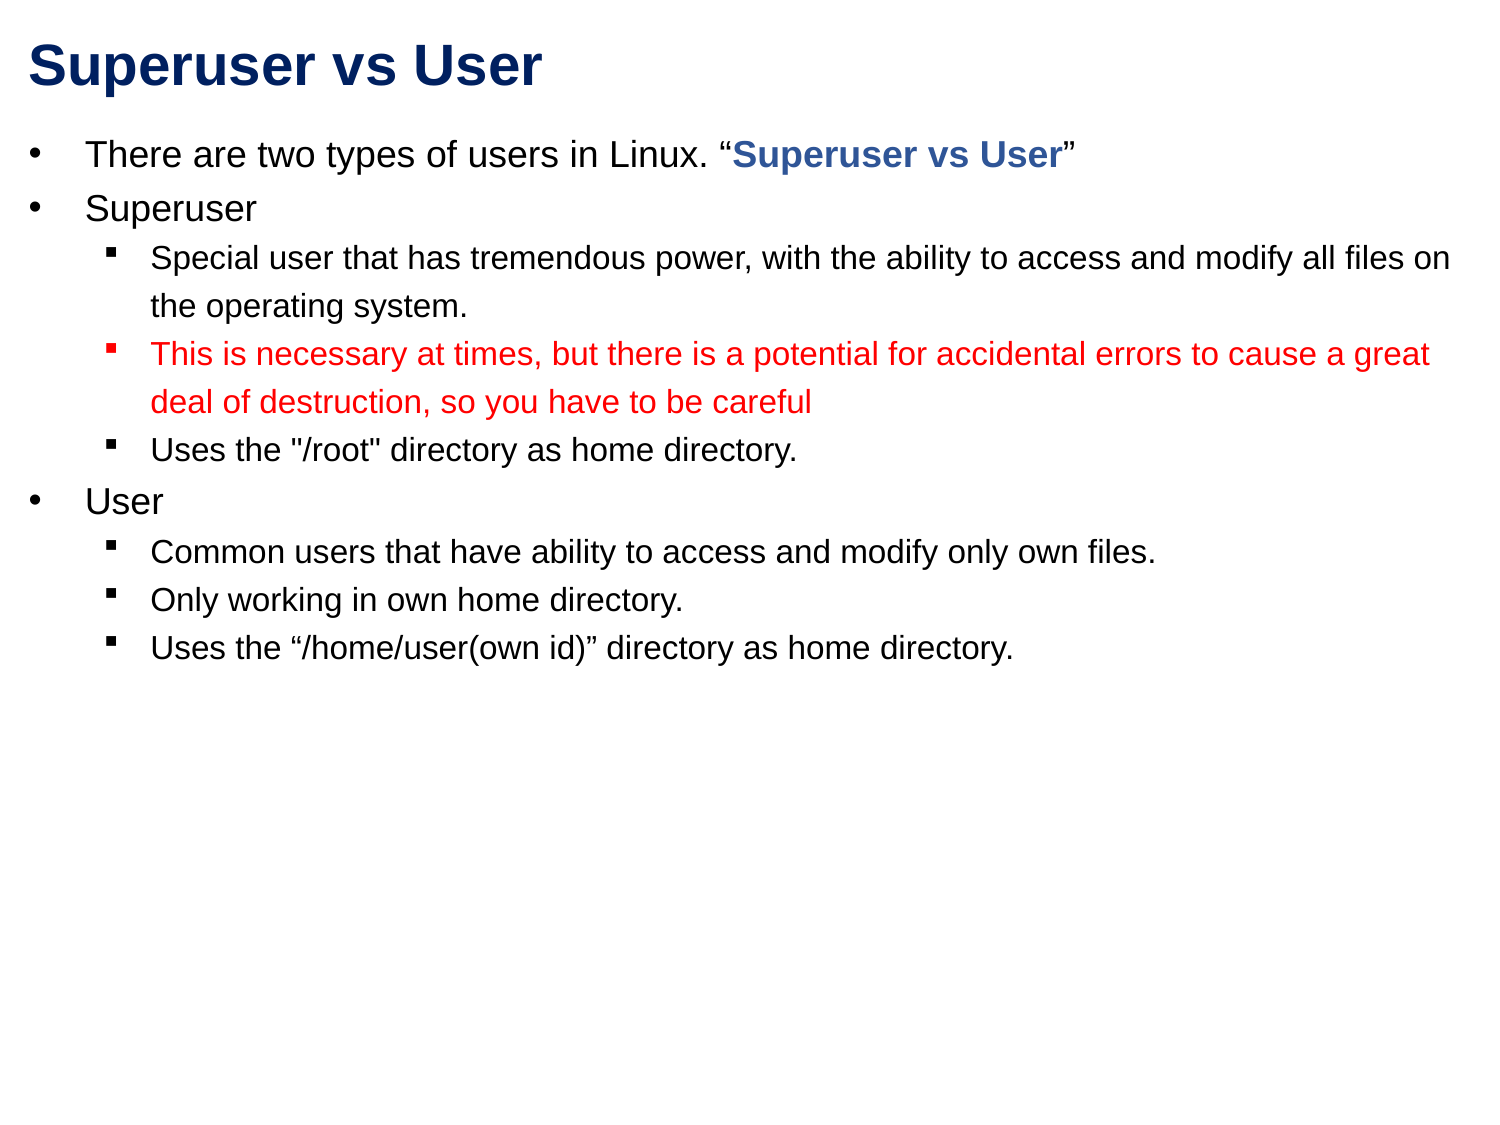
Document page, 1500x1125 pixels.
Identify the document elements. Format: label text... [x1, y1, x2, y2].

text_box There are two types of users in Linux. “Superuser vs User” Superuser Special user that has tremendous power, with the ability to access and modify all files on the operating system. This is necessary at times, but there is a potential for accidental errors to cause a great deal of destruction, so you have to be careful Uses the "/root" directory as home directory. User Common users that have ability to access and modify only own files. Only working in own home directory. Uses the “/home/user(own id)” directory as home directory. [13, 113, 1481, 674]
text_box Superuser vs User [13, 20, 1203, 105]
